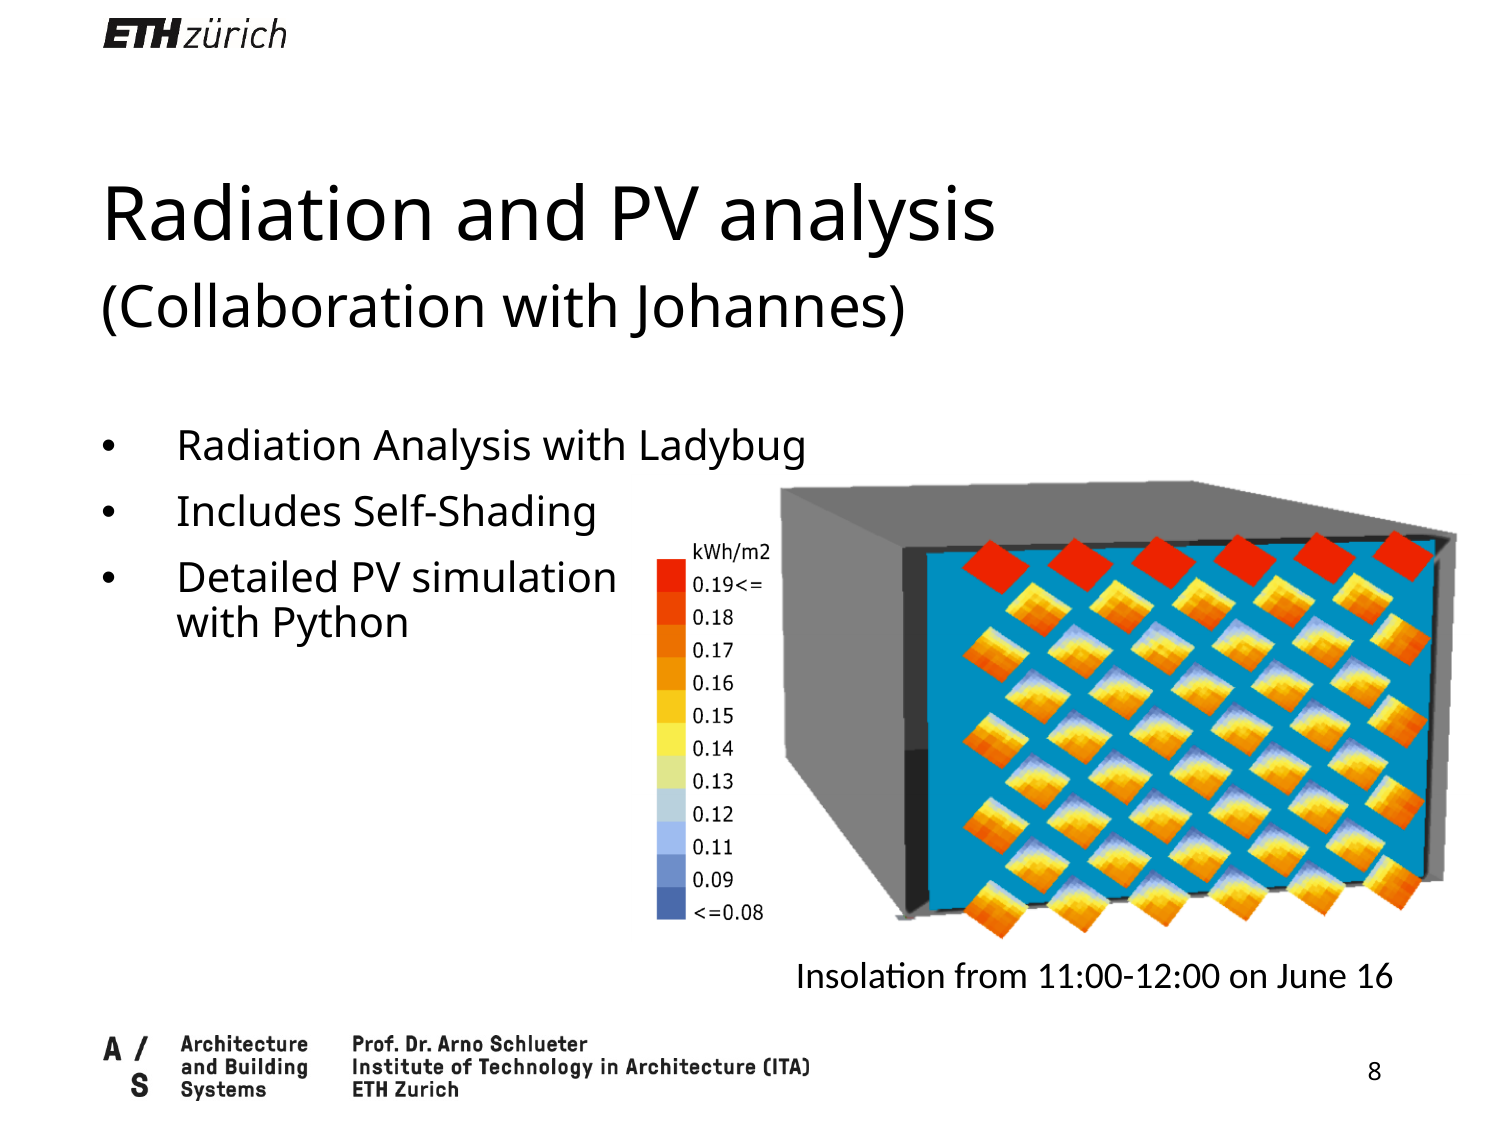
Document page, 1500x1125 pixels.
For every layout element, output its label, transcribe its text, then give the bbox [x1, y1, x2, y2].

picture [103, 1035, 809, 1101]
picture [631, 474, 1472, 954]
text_box Radiation Analysis with Ladybug Includes Self-Shading Detailed PV simulation with Python [86, 260, 1371, 935]
slide_number 8 [1059, 1042, 1397, 1103]
text_box Insolation from 11:00-12:00 on June 16 [781, 943, 1500, 1004]
picture [103, 18, 286, 48]
subtitle Radiation and PV analysis (Collaboration with Johannes) [86, 168, 1371, 260]
